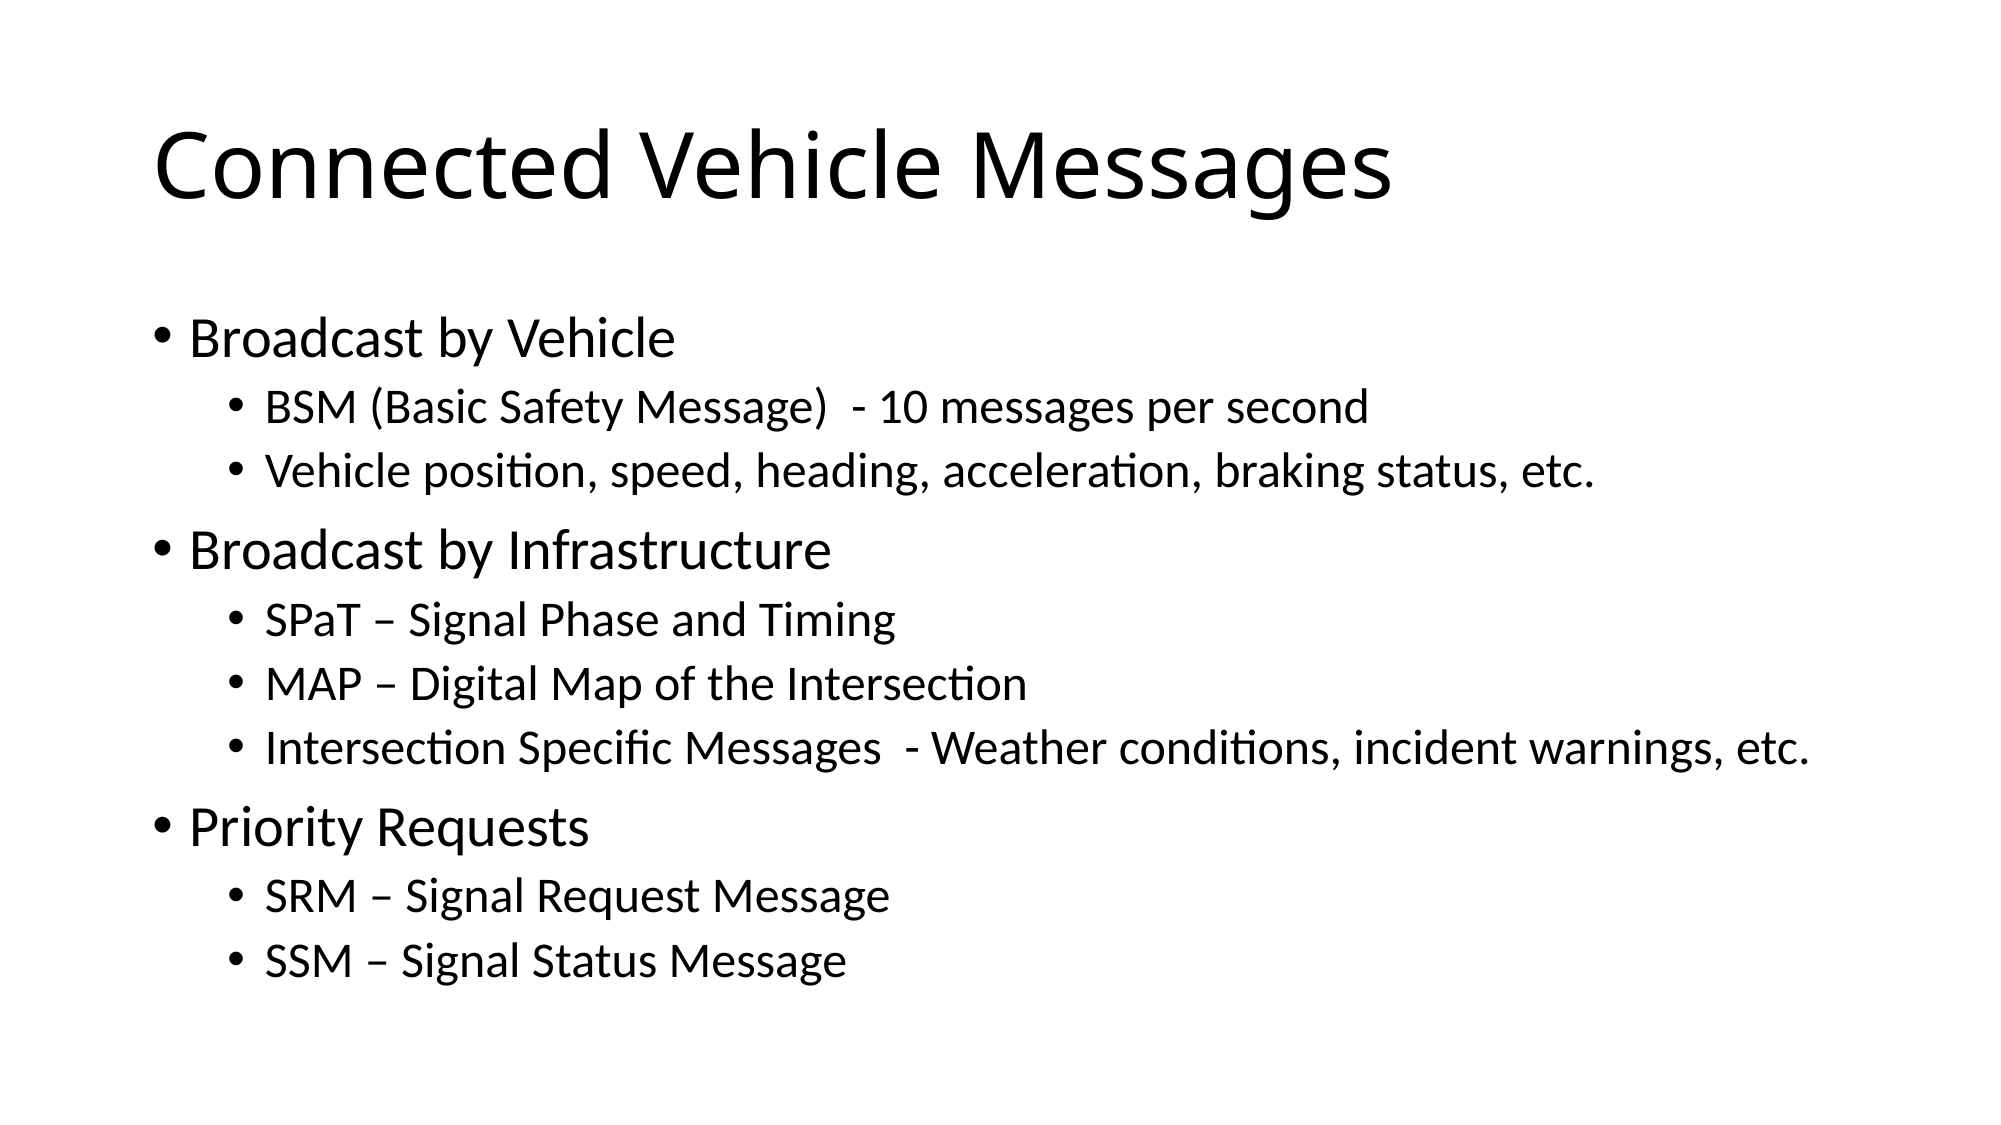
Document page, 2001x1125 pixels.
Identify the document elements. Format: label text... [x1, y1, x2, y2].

list Broadcast by Vehicle BSM (Basic Safety Message) - 10 messages per second Vehicle position, speed, heading, acceleration, braking status, etc. Broadcast by Infrastructure SPaT – Signal Phase and Timing MAP – Digital Map of the Intersection Intersection Specific Messages - Weather conditions, incident warnings, etc. Priority Requests SRM – Signal Request Message SSM – Signal Status Message [137, 299, 1863, 1014]
title Connected Vehicle Messages [137, 59, 1863, 278]
